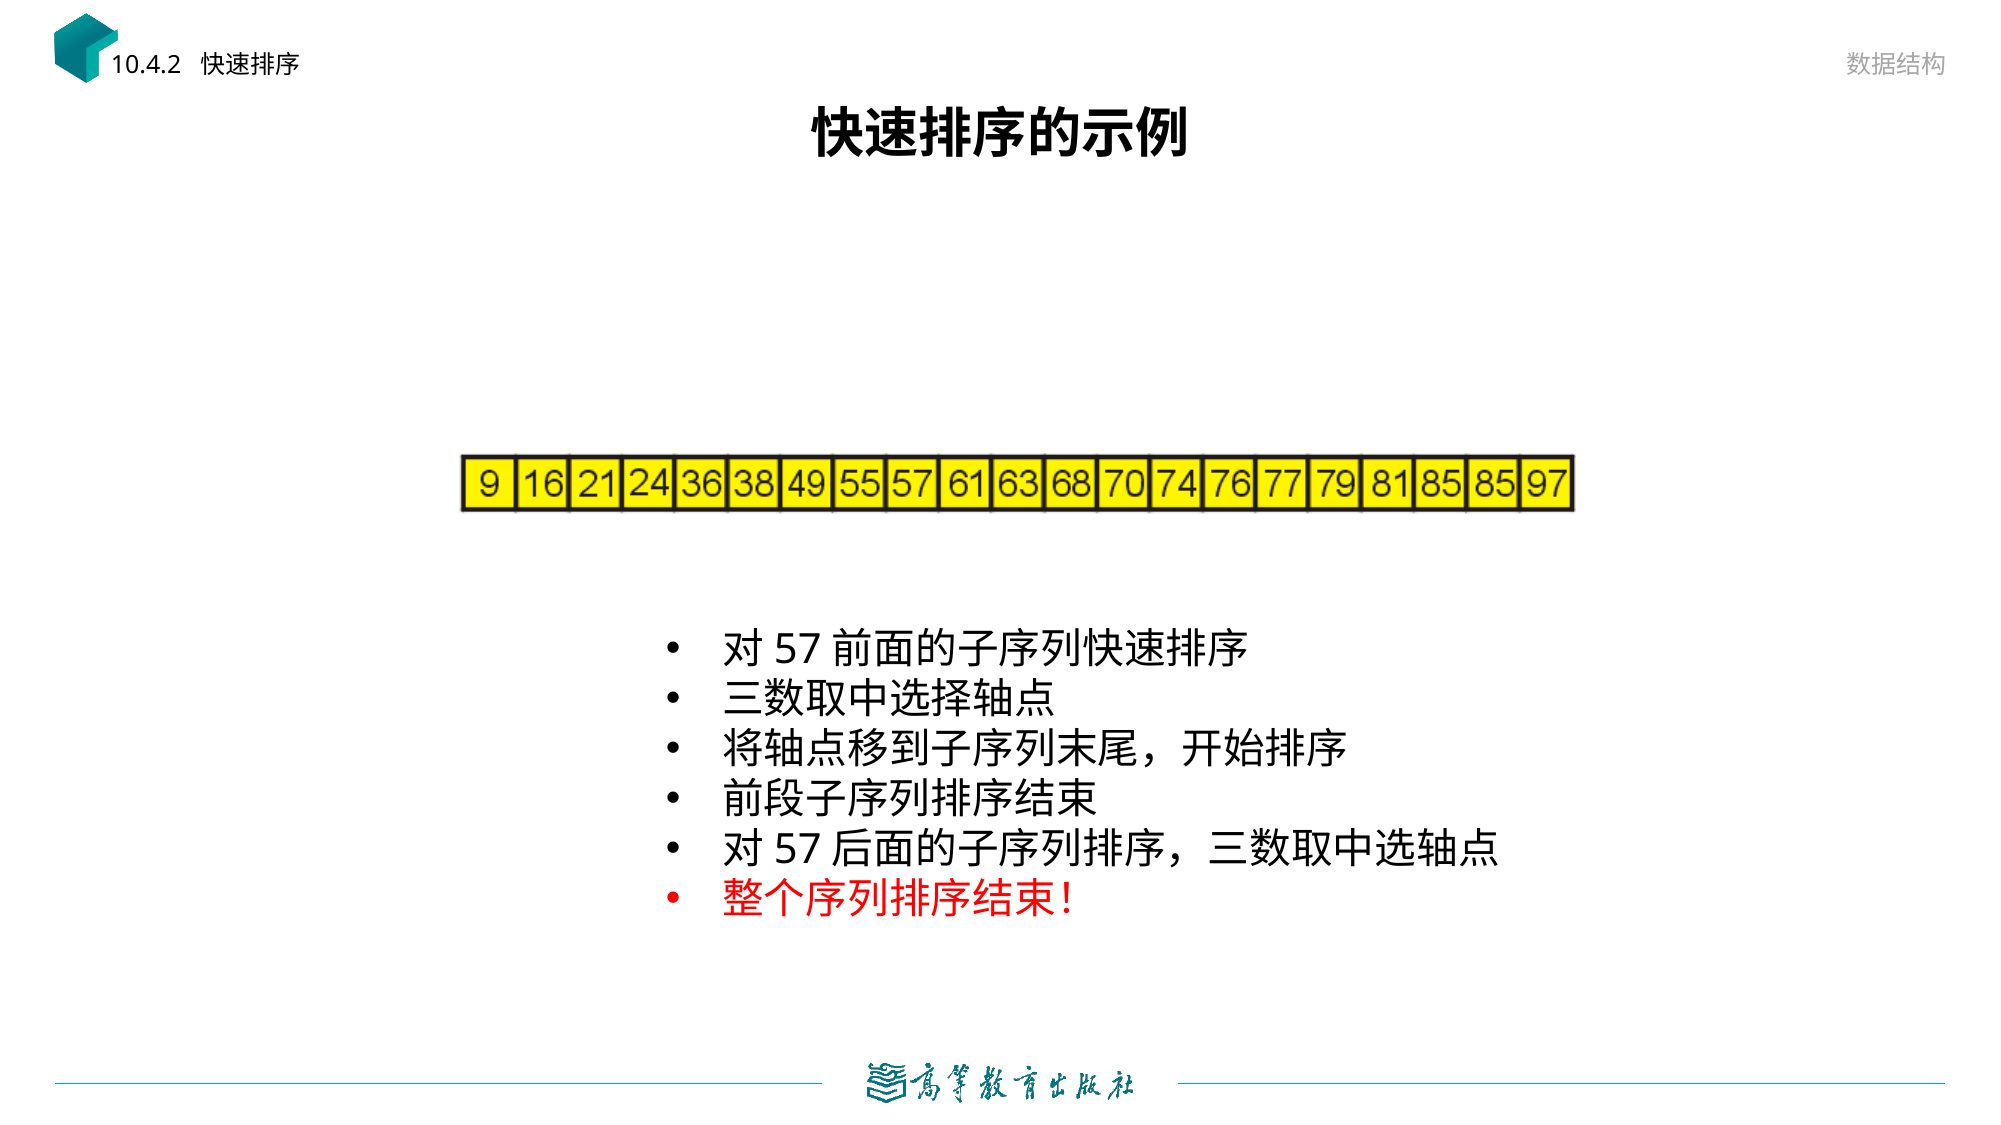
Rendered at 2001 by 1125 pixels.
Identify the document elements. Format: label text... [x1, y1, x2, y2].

picture [454, 404, 1582, 563]
subtitle 10.4.2 快速排序 [95, 44, 894, 99]
list 数据结构 [1115, 32, 1962, 86]
picture [867, 1063, 1133, 1103]
title 快速排序的示例 [137, 92, 1863, 178]
text_box 对57前面的子序列快速排序 三数取中选择轴点 将轴点移到子序列末尾，开始排序 前段子序列排序结束 对57后面的子序列排序，三数取中选轴点 整个序列排序结束！ [651, 614, 1515, 930]
